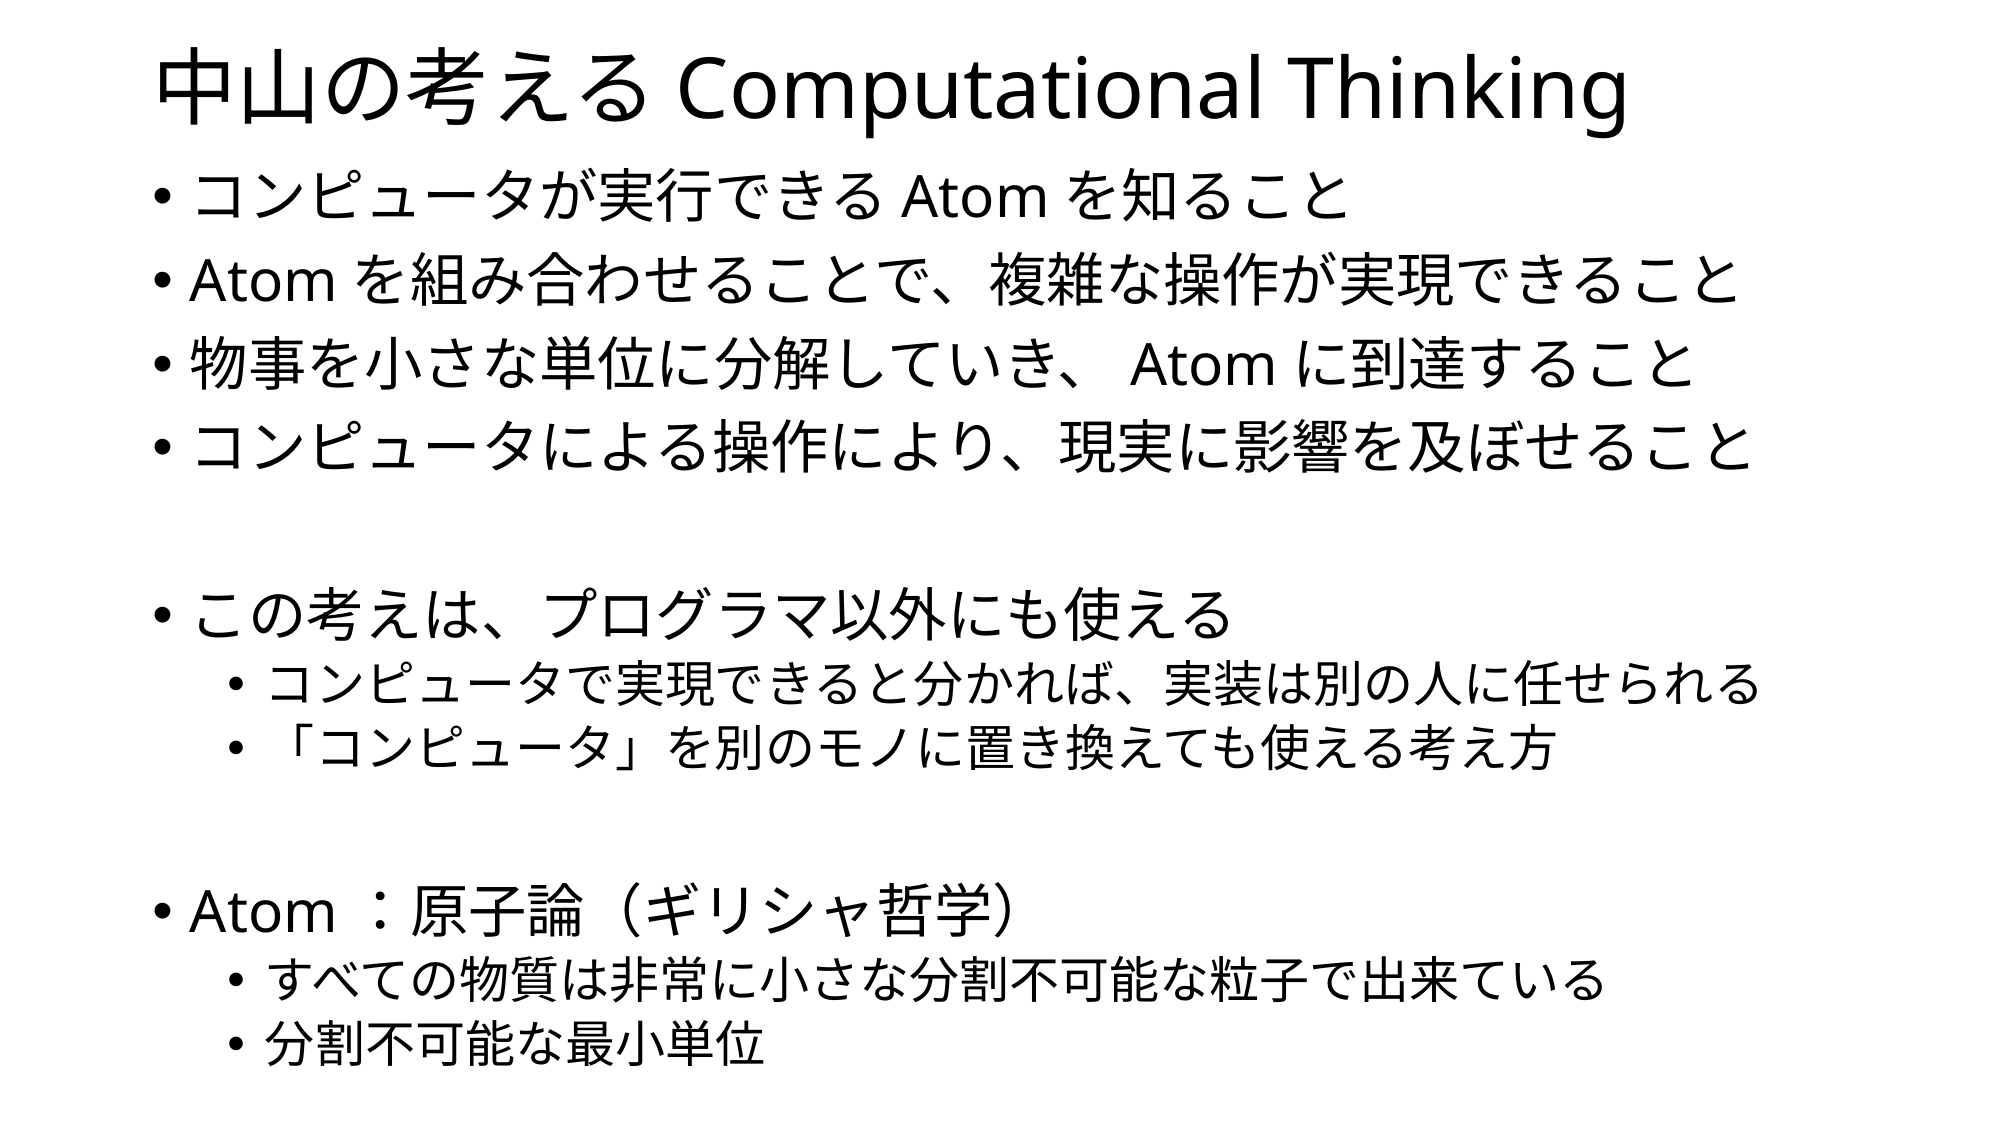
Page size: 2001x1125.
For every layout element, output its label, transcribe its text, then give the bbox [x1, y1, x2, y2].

title 中山の考えるComputational Thinking [137, 37, 1863, 144]
list コンピュータが実行できるAtomを知ること Atomを組み合わせることで、複雑な操作が実現できること 物事を小さな単位に分解していき、Atomに到達すること コンピュータによる操作により、現実に影響を及ぼせること この考えは、プログラマ以外にも使える コンピュータで実現できると分かれば、実装は別の人に任せられる 「コンピュータ」を別のモノに置き換えても使える考え方 Atom：原子論（ギリシャ哲学） すべての物質は非常に小さな分割不可能な粒子で出来ている 分割不可能な最小単位 [137, 160, 1863, 1088]
